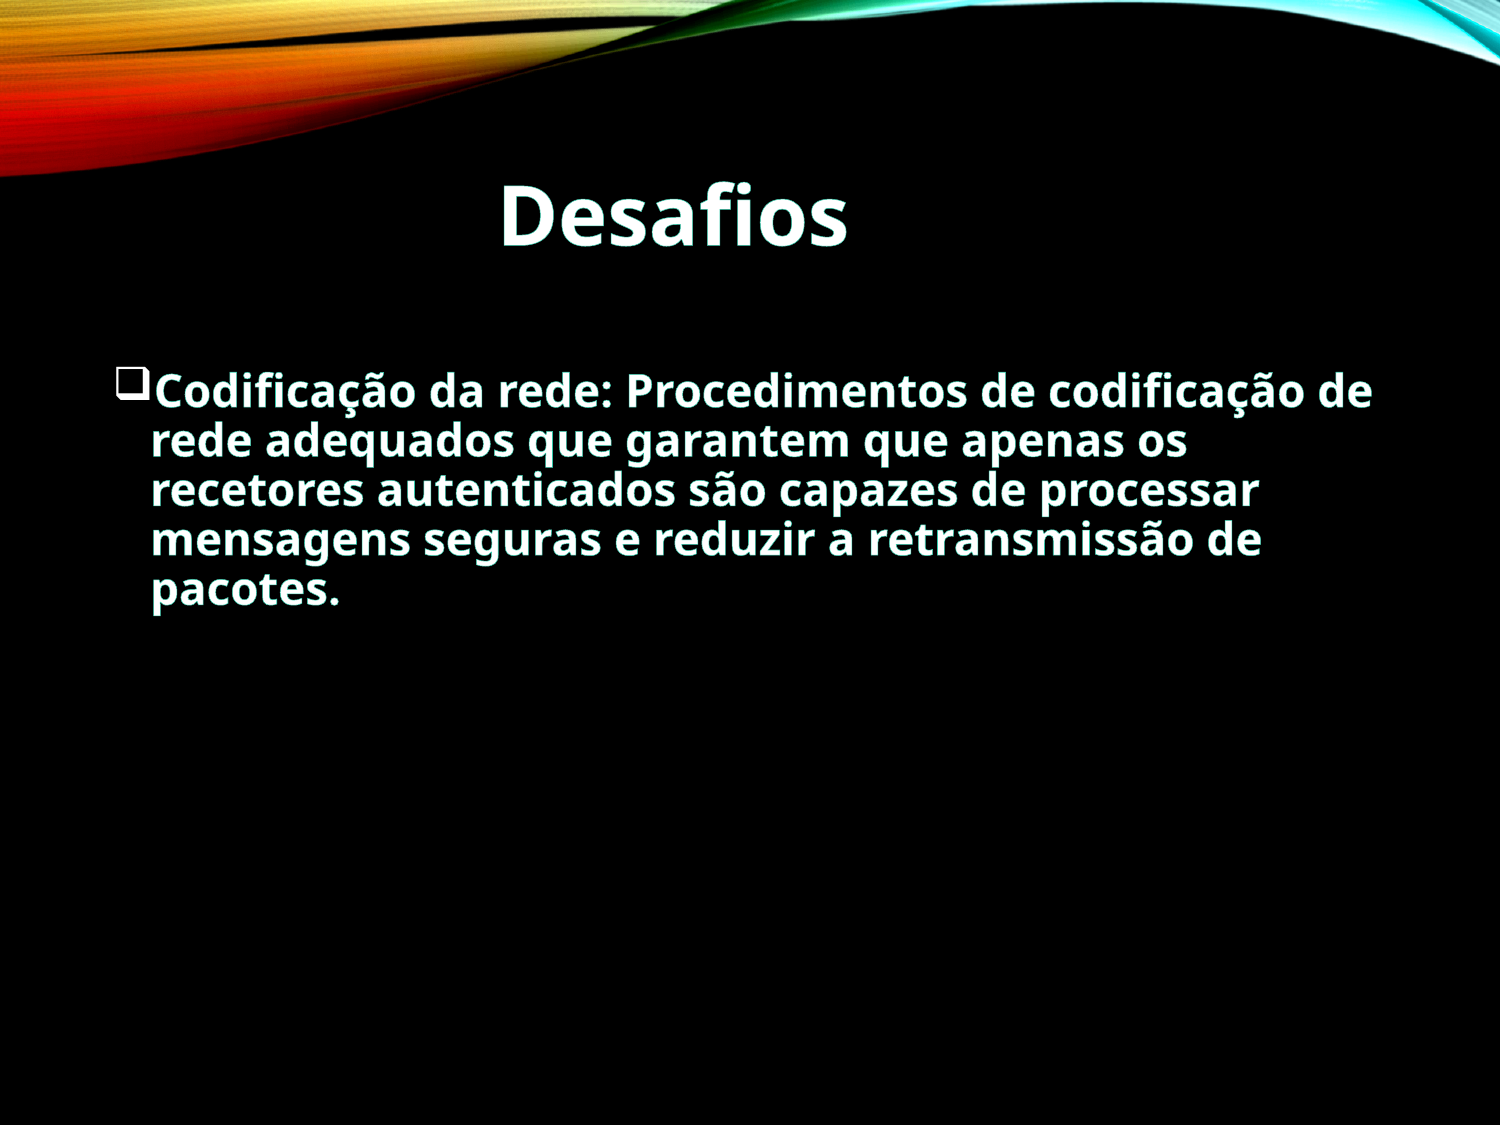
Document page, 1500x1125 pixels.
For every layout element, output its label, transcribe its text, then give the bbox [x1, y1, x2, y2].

title Desafios [150, 112, 1197, 325]
list Codificação da rede: Procedimentos de codificação de rede adequados que garantem que apenas os recetores autenticados são capazes de processar mensagens seguras e reduzir a retransmissão de pacotes. [97, 360, 1403, 1028]
picture [0, 0, 1500, 178]
